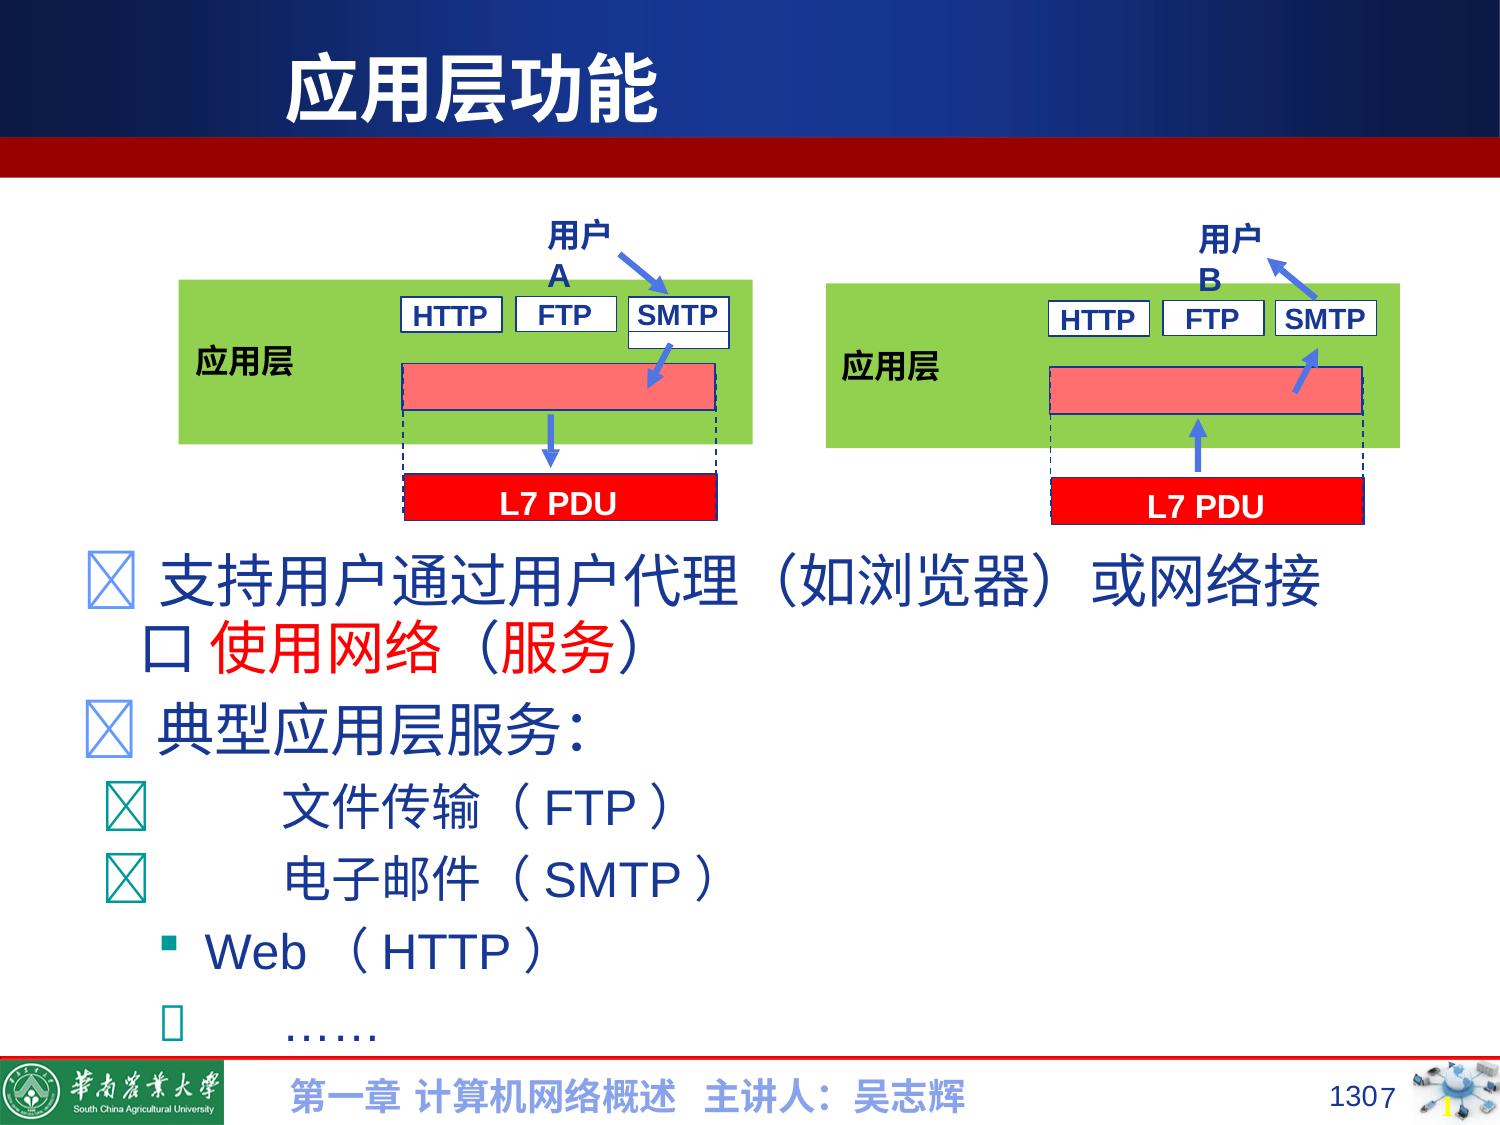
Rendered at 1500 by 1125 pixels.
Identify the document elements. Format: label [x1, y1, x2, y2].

slide_number [1325, 1077, 1401, 1113]
picture [0, 1056, 1500, 1125]
footer [287, 1072, 1137, 1125]
text_box [1436, 1087, 1460, 1123]
title [149, 34, 1351, 233]
text_box [178, 233, 753, 522]
text_box [825, 233, 1400, 526]
picture [0, 0, 1500, 137]
text_box [80, 546, 1365, 1052]
